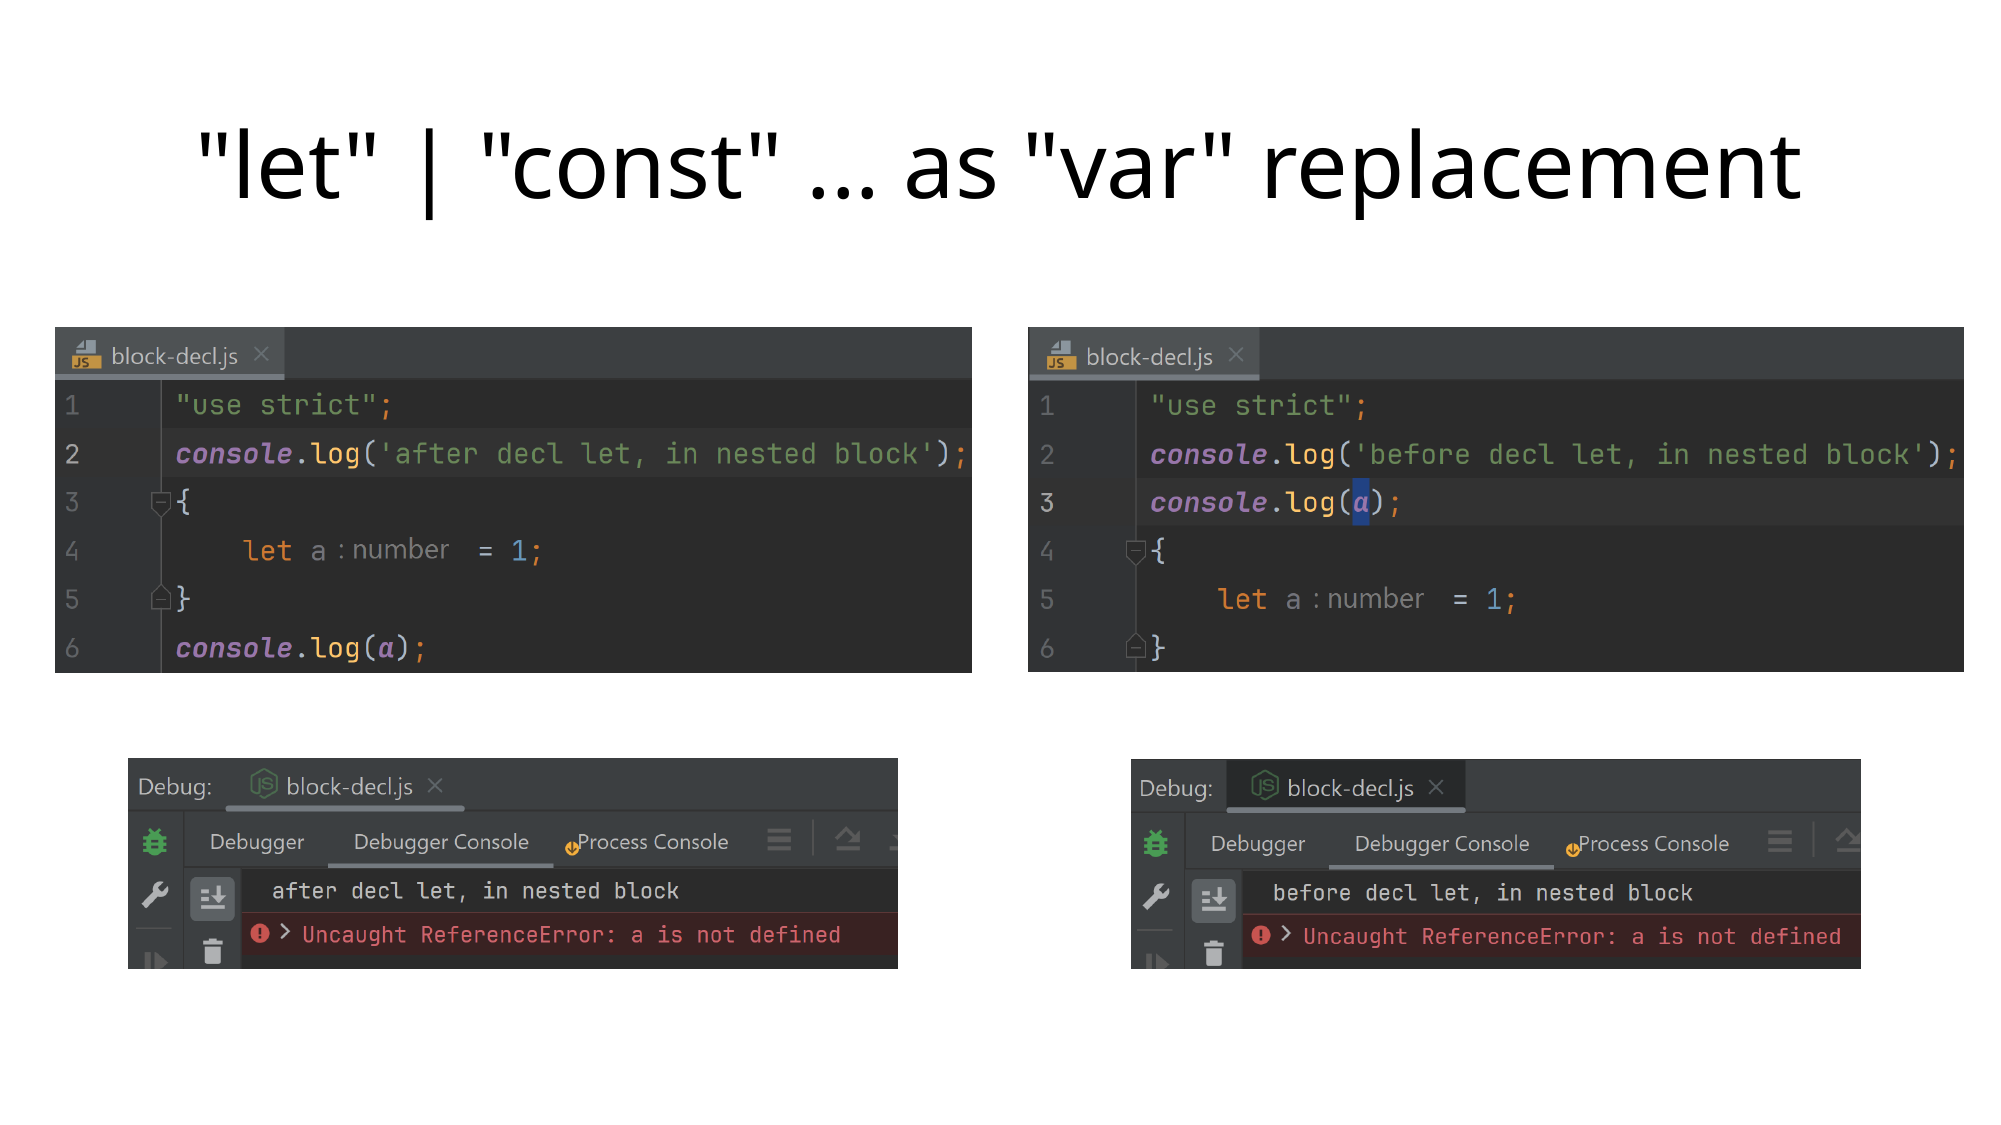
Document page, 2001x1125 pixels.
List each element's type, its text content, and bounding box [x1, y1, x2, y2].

title "let" | "const" ... as "var" replacement [137, 59, 1863, 278]
picture [1131, 759, 1861, 969]
picture [1028, 327, 1964, 672]
picture [128, 758, 898, 969]
picture [55, 327, 972, 673]
